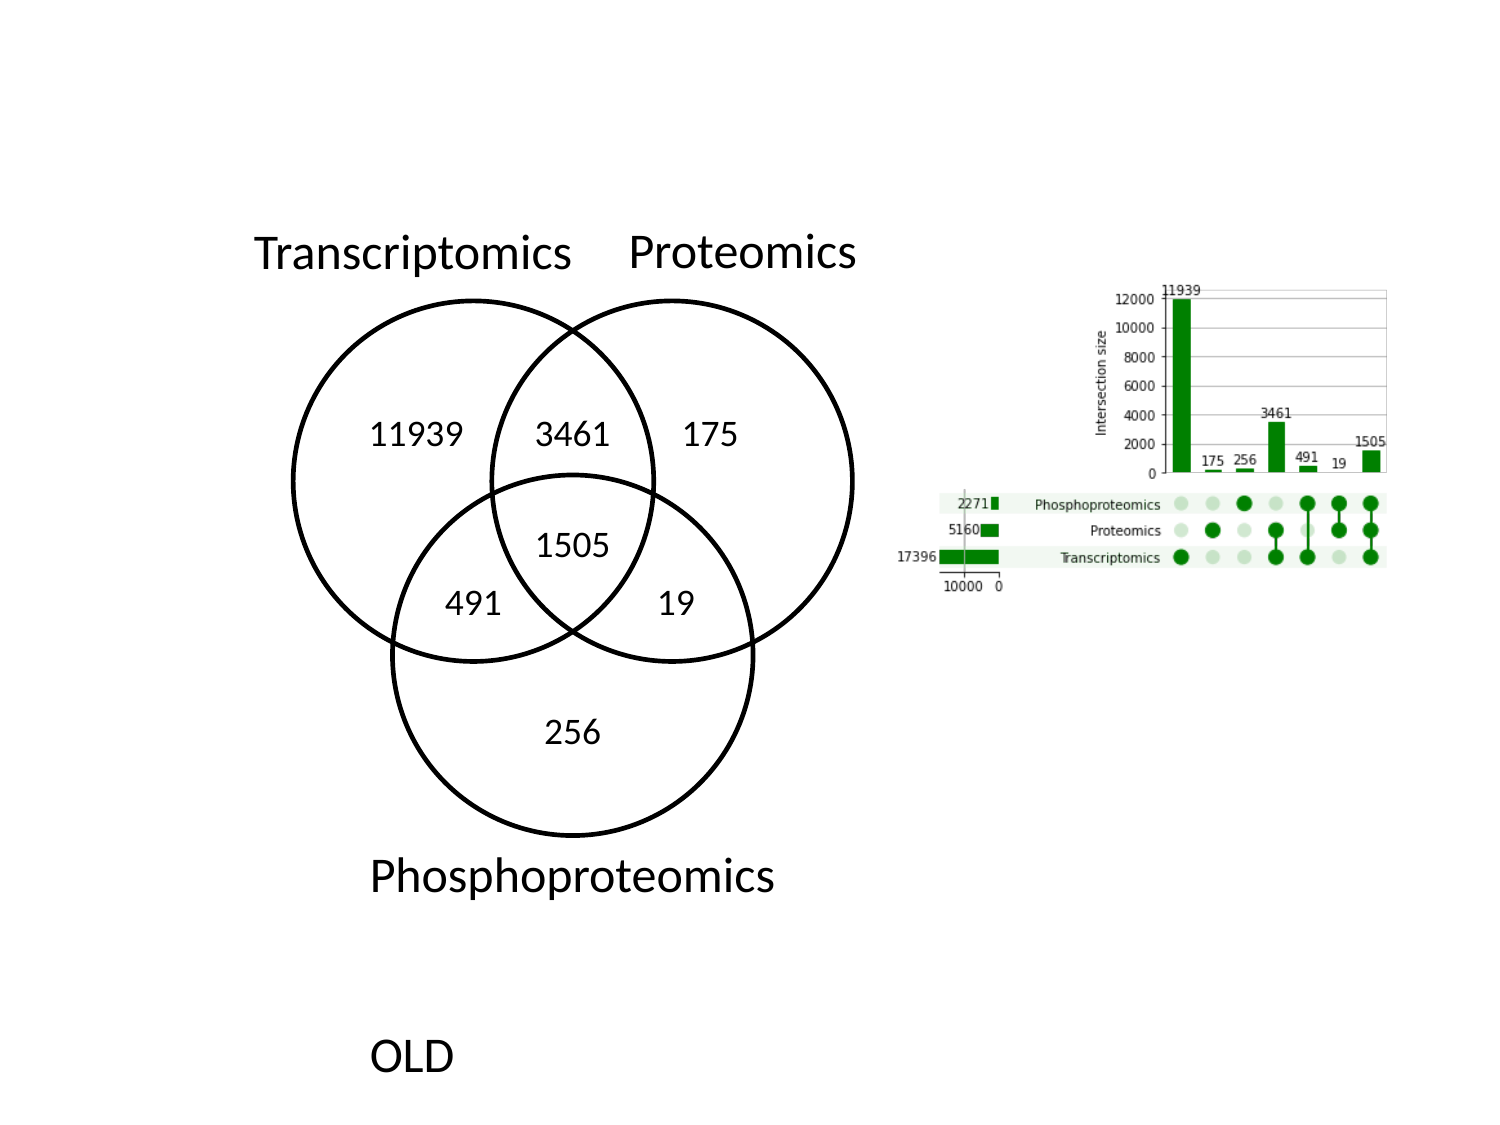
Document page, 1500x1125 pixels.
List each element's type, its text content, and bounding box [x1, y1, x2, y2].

text_box 256 [529, 699, 617, 759]
text_box 11939 [353, 401, 479, 462]
text_box 175 [666, 401, 754, 462]
text_box 491 [430, 570, 517, 631]
text_box [391, 493, 755, 835]
text_box [490, 299, 854, 663]
text_box Phosphoproteomics OLD [355, 835, 791, 1091]
text_box Proteomics [613, 211, 872, 287]
picture [888, 276, 1396, 603]
text_box [292, 299, 572, 643]
text_box Transcriptomics [239, 212, 588, 288]
text_box 19 [642, 570, 710, 631]
text_box 3461 [519, 401, 626, 462]
text_box 1505 [519, 512, 626, 573]
